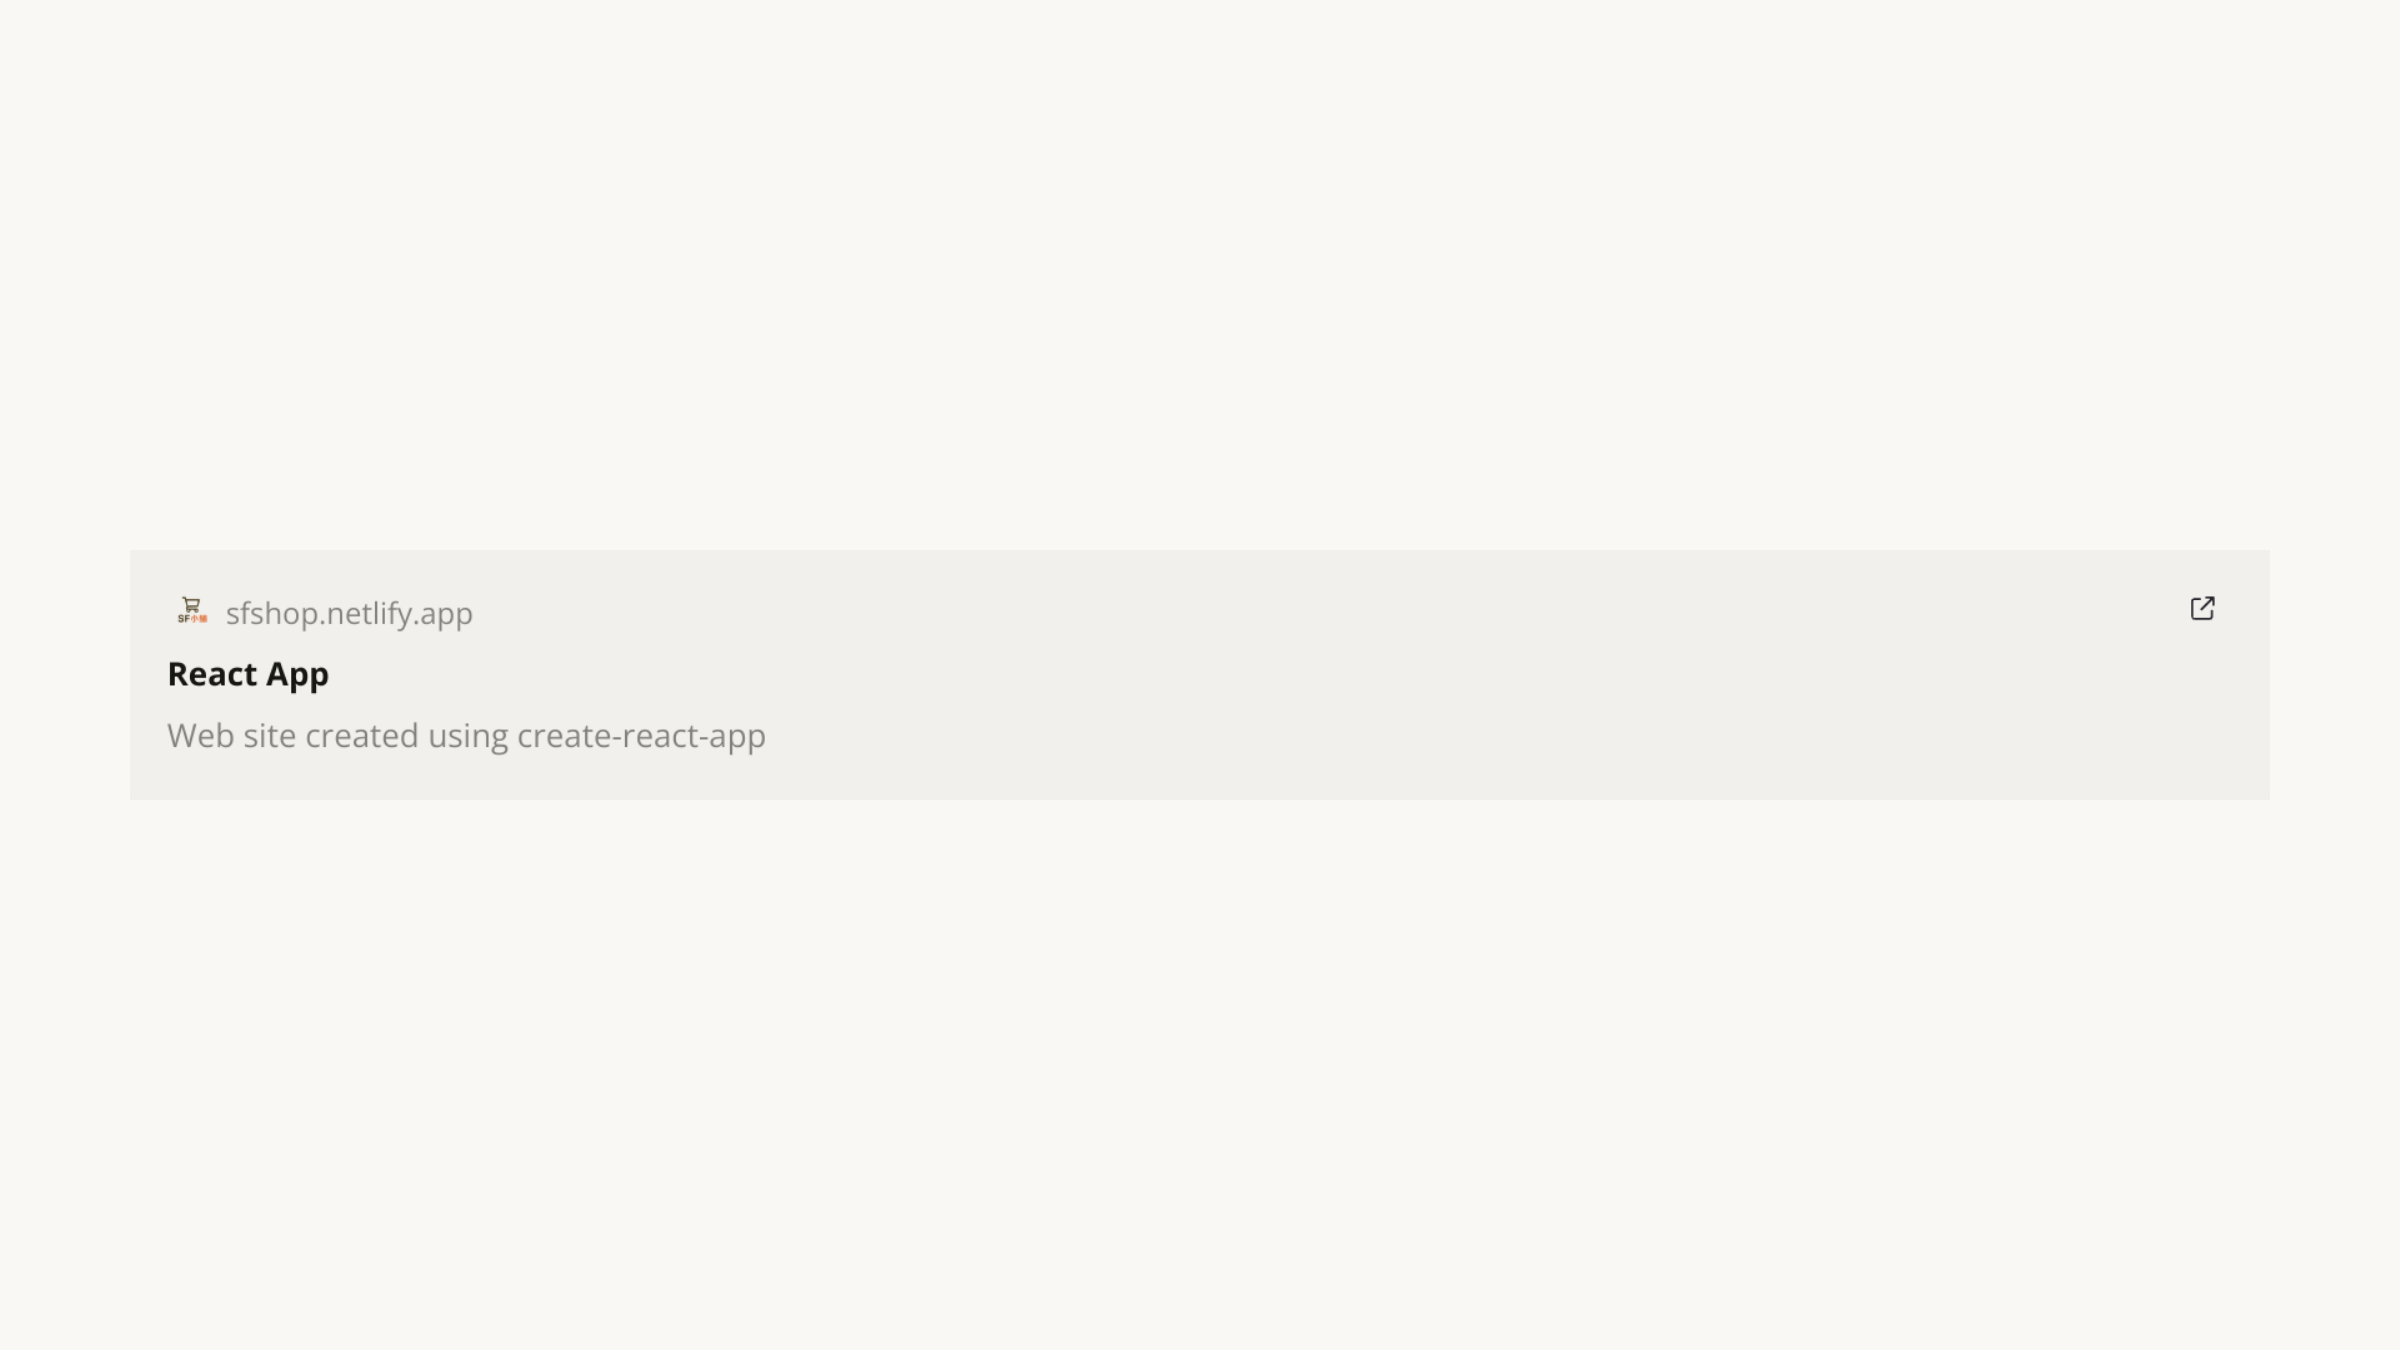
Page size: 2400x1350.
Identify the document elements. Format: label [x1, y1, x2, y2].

picture [130, 550, 2270, 800]
